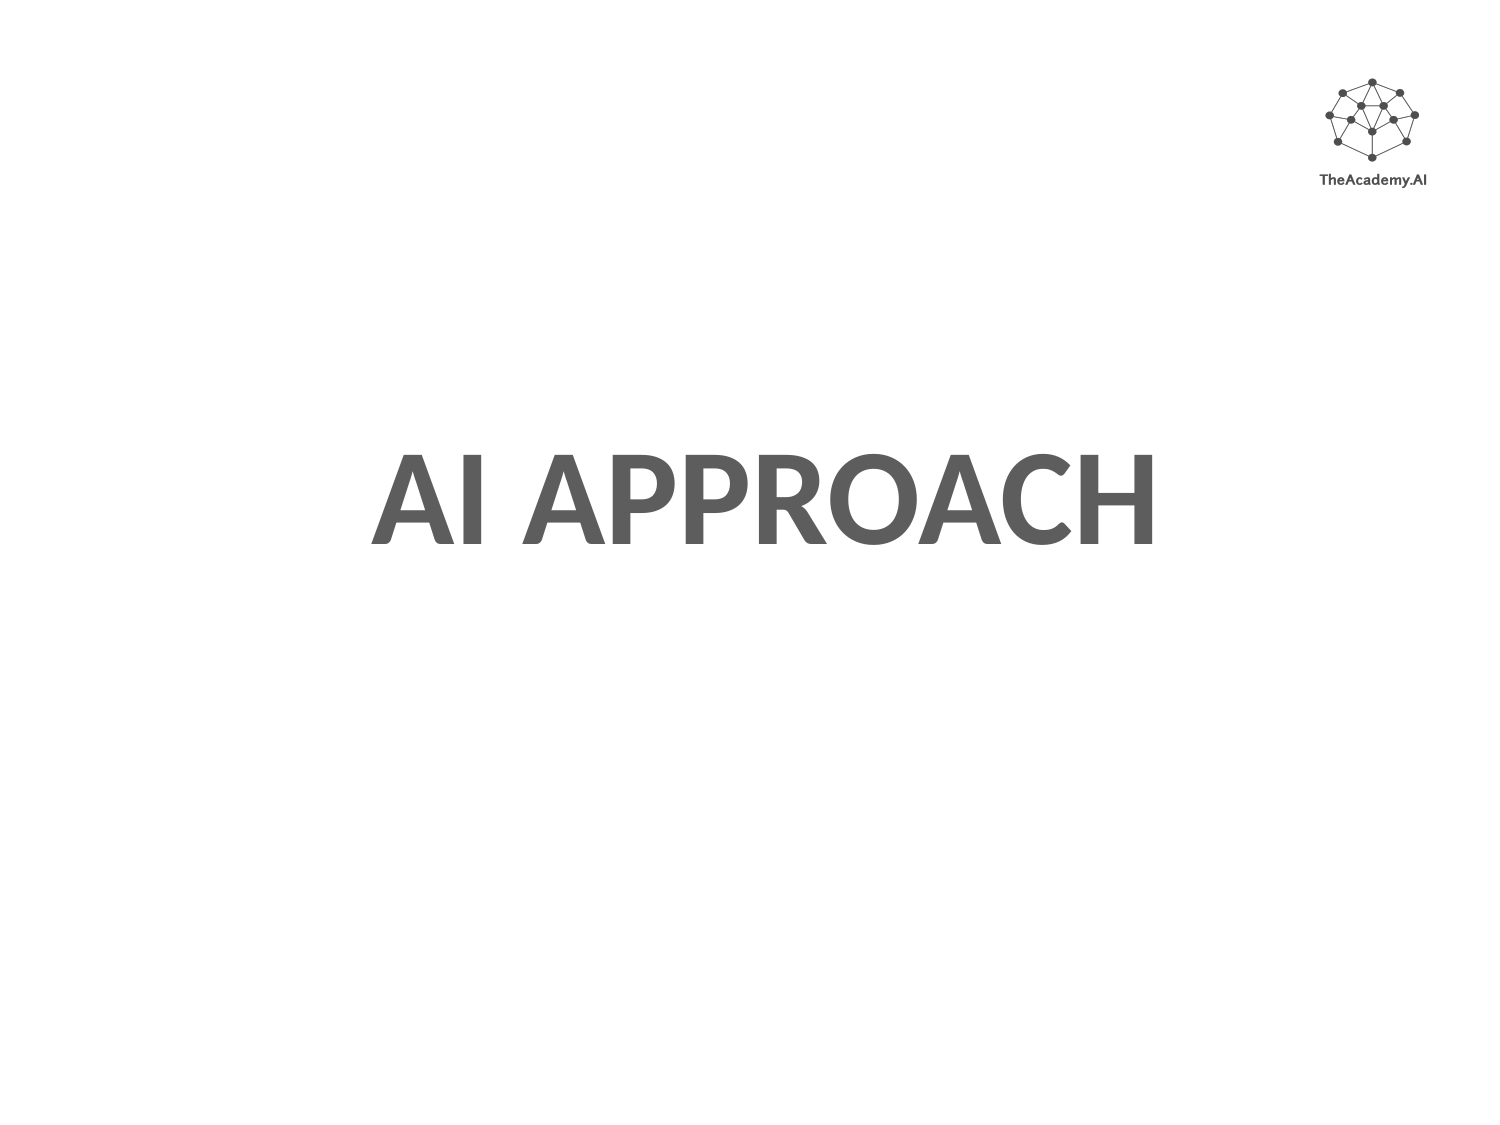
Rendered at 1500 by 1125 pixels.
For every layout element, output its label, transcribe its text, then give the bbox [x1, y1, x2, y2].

text_box AI APPROACH [115, 399, 1417, 580]
picture [1282, 64, 1456, 215]
